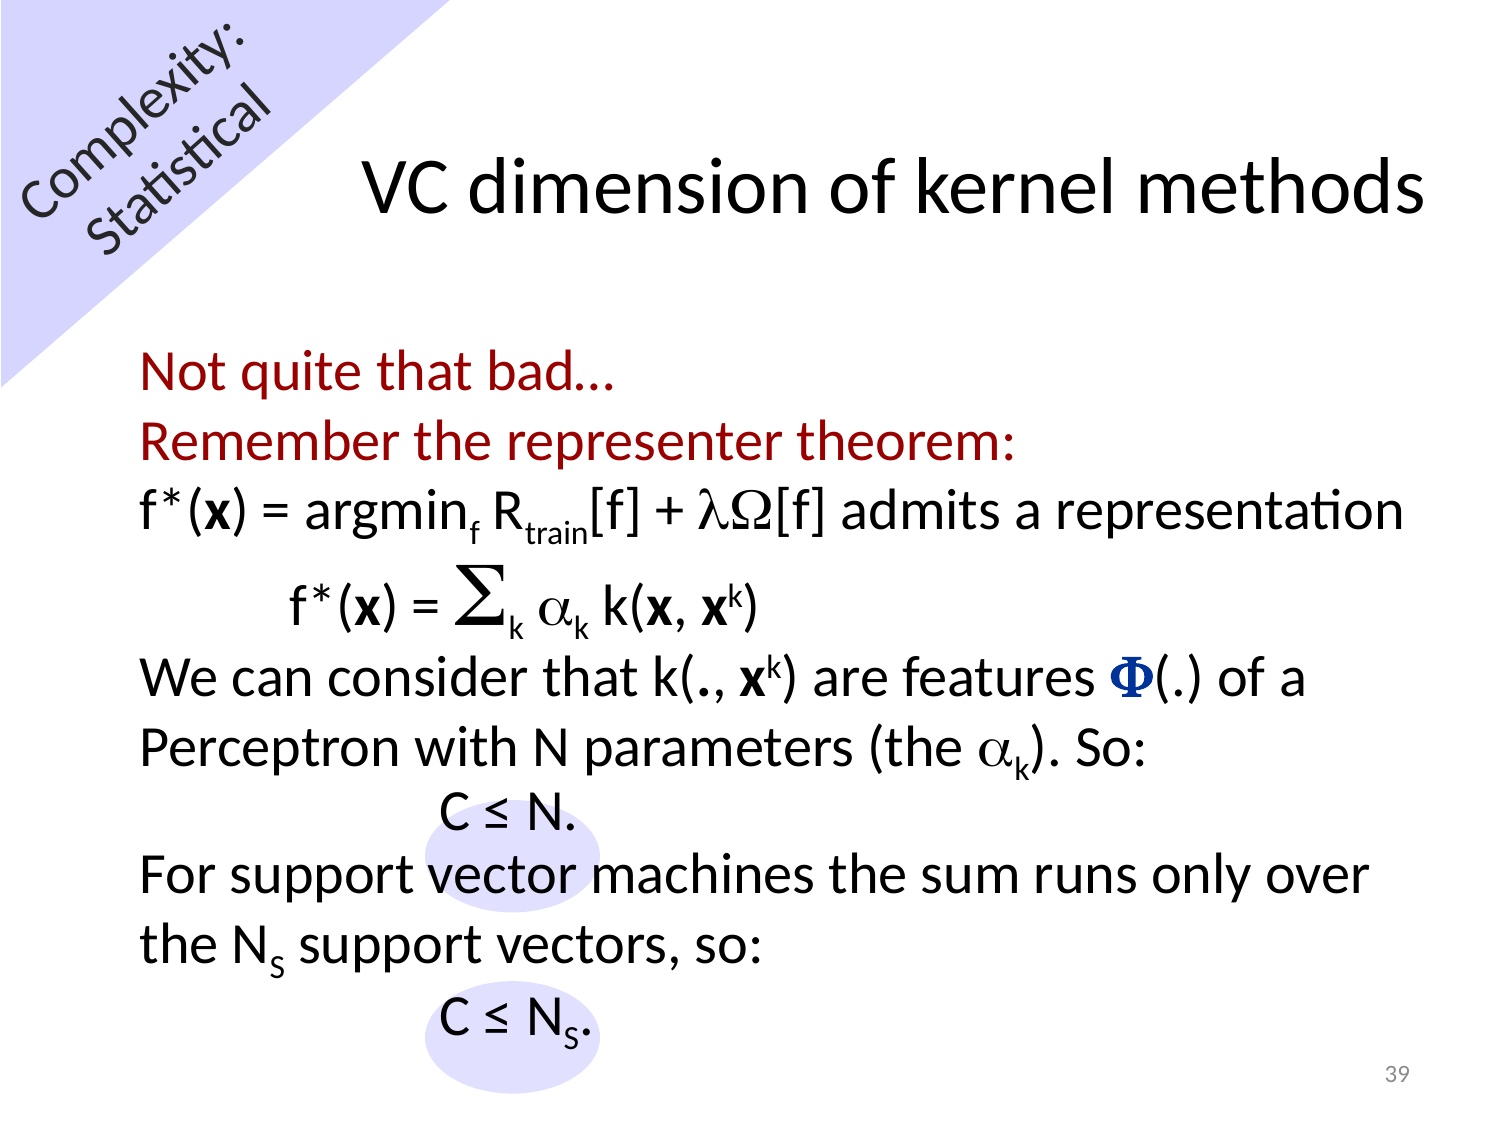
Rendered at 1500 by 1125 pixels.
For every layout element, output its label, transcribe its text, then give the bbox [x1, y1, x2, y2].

text_box [235, 0, 452, 87]
text_box [0, 205, 137, 390]
text_box Not quite that bad… Remember the representer theorem: f*(x) = argminf Rtrain[f] + lW[f] admits a representation f*(x) = Sk ak k(x, xk) We can consider that k(., xk) are features F(.) of a Perceptron with N parameters (the ak). So: C ≤ N. For support vector machines the sum runs only over the NS support vectors, so: C ≤ NS. [125, 324, 1425, 1125]
text_box Complexity: Statistical [0, 0, 311, 302]
title VC dimension of kernel methods [137, 87, 1488, 275]
text_box [0, 0, 191, 171]
